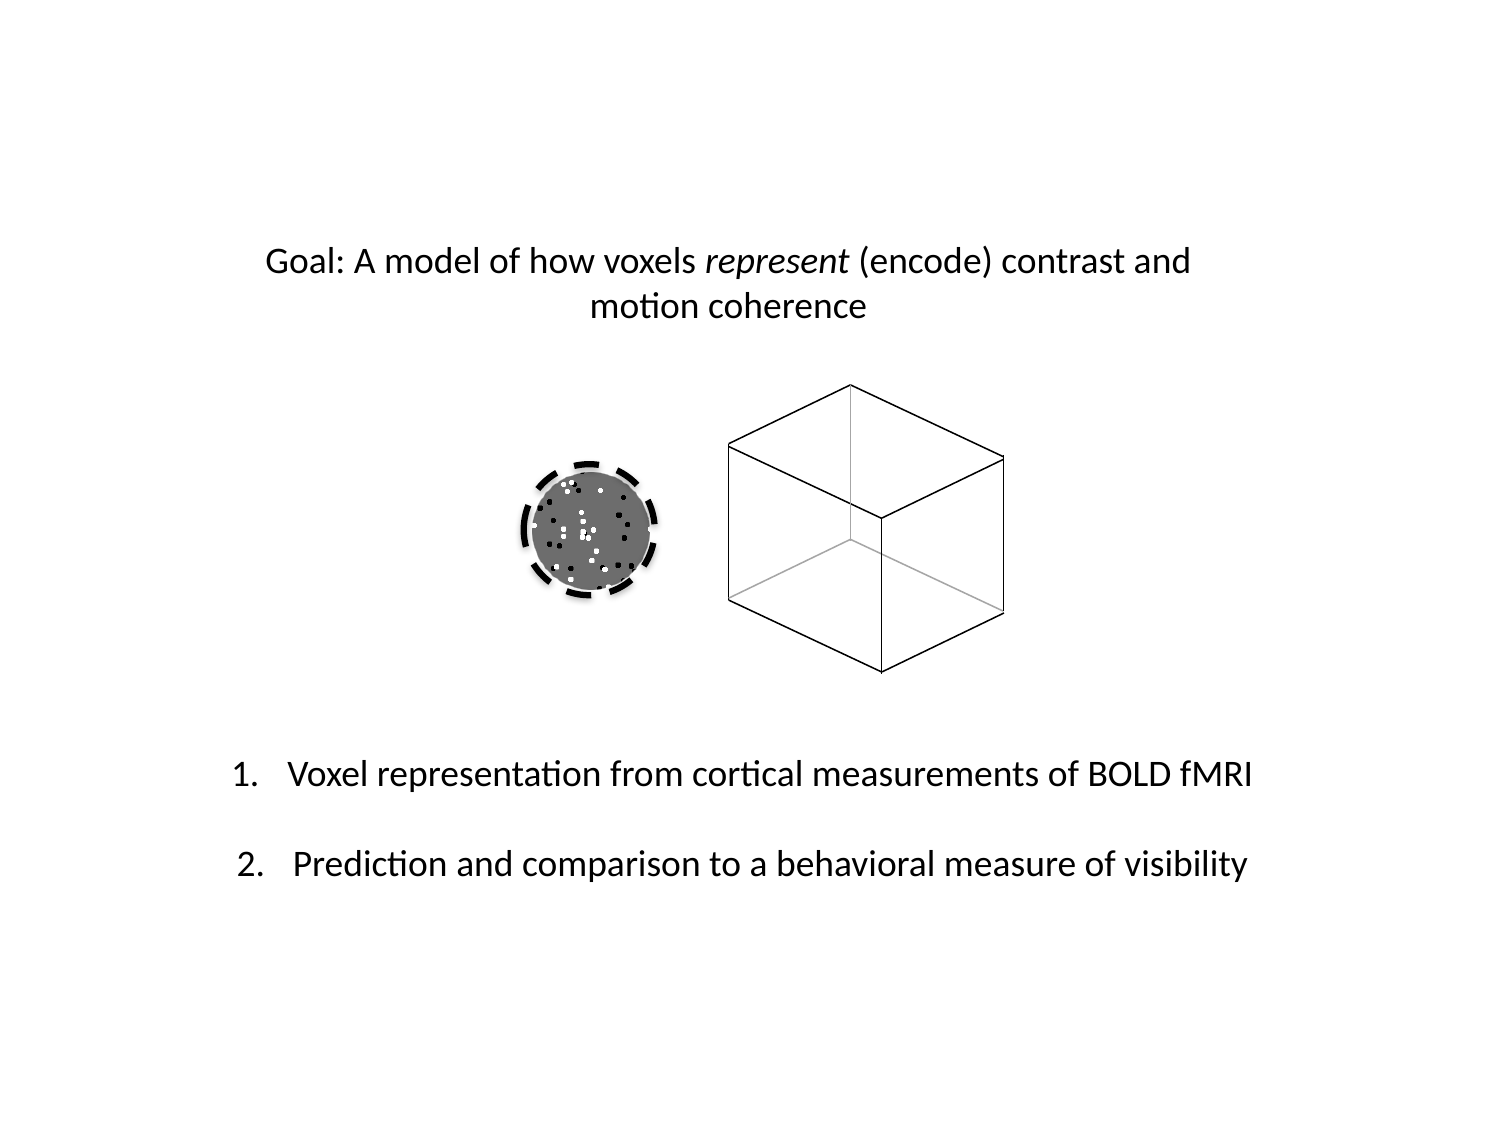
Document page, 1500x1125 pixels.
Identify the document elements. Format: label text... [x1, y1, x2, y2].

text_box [728, 384, 1005, 675]
text_box Voxel representation from cortical measurements of BOLD fMRI Prediction and comparison to a behavioral measure of visibility [203, 742, 1282, 892]
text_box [311, 441, 693, 742]
text_box Goal: A model of how voxels represent (encode) contrast and motion coherence [203, 228, 1254, 334]
